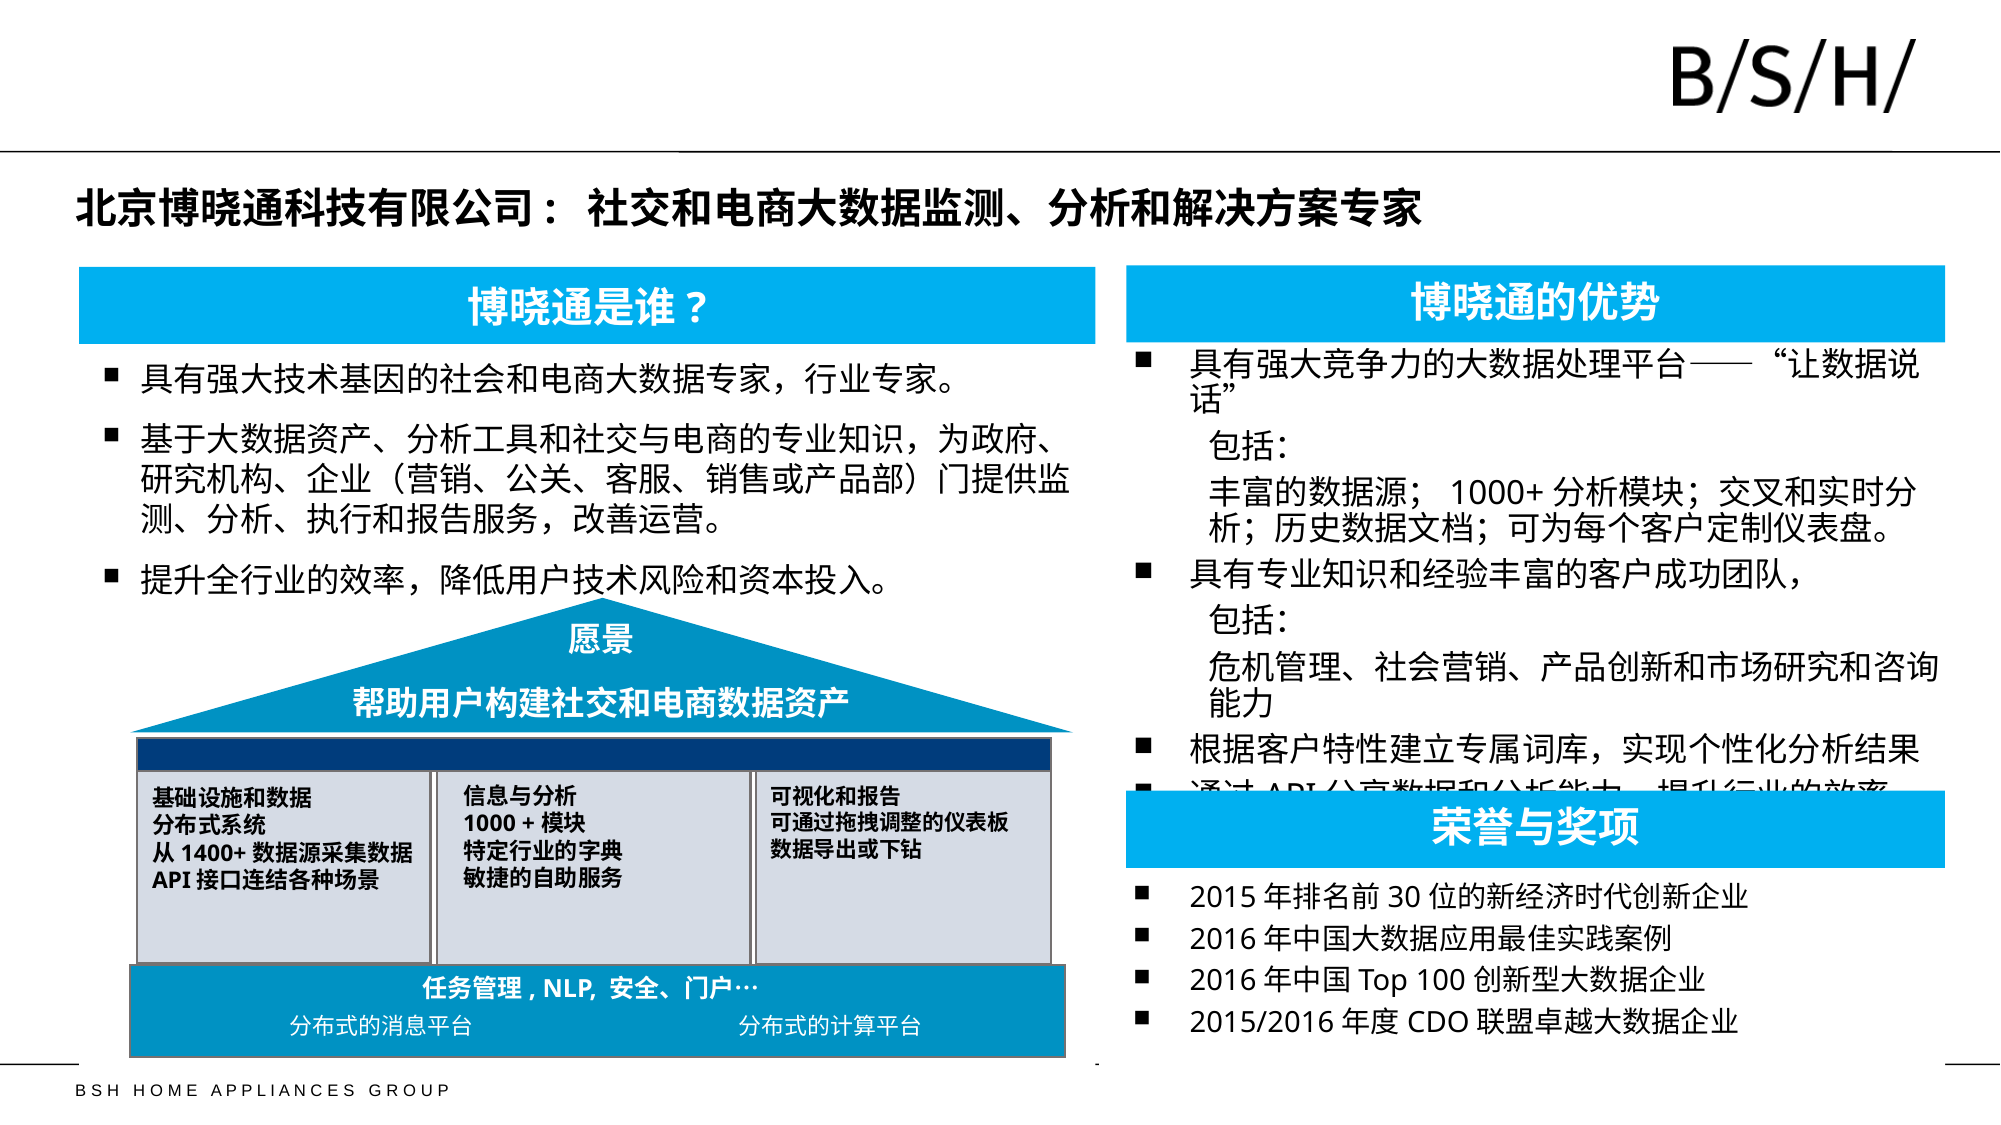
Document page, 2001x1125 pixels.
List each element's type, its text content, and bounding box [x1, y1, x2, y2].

title 北京博晓通科技有限公司: 社交和电商大数据监测、分析和解决方案专家 [75, 182, 1924, 244]
picture [1673, 39, 1916, 113]
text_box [78, 264, 1946, 1083]
